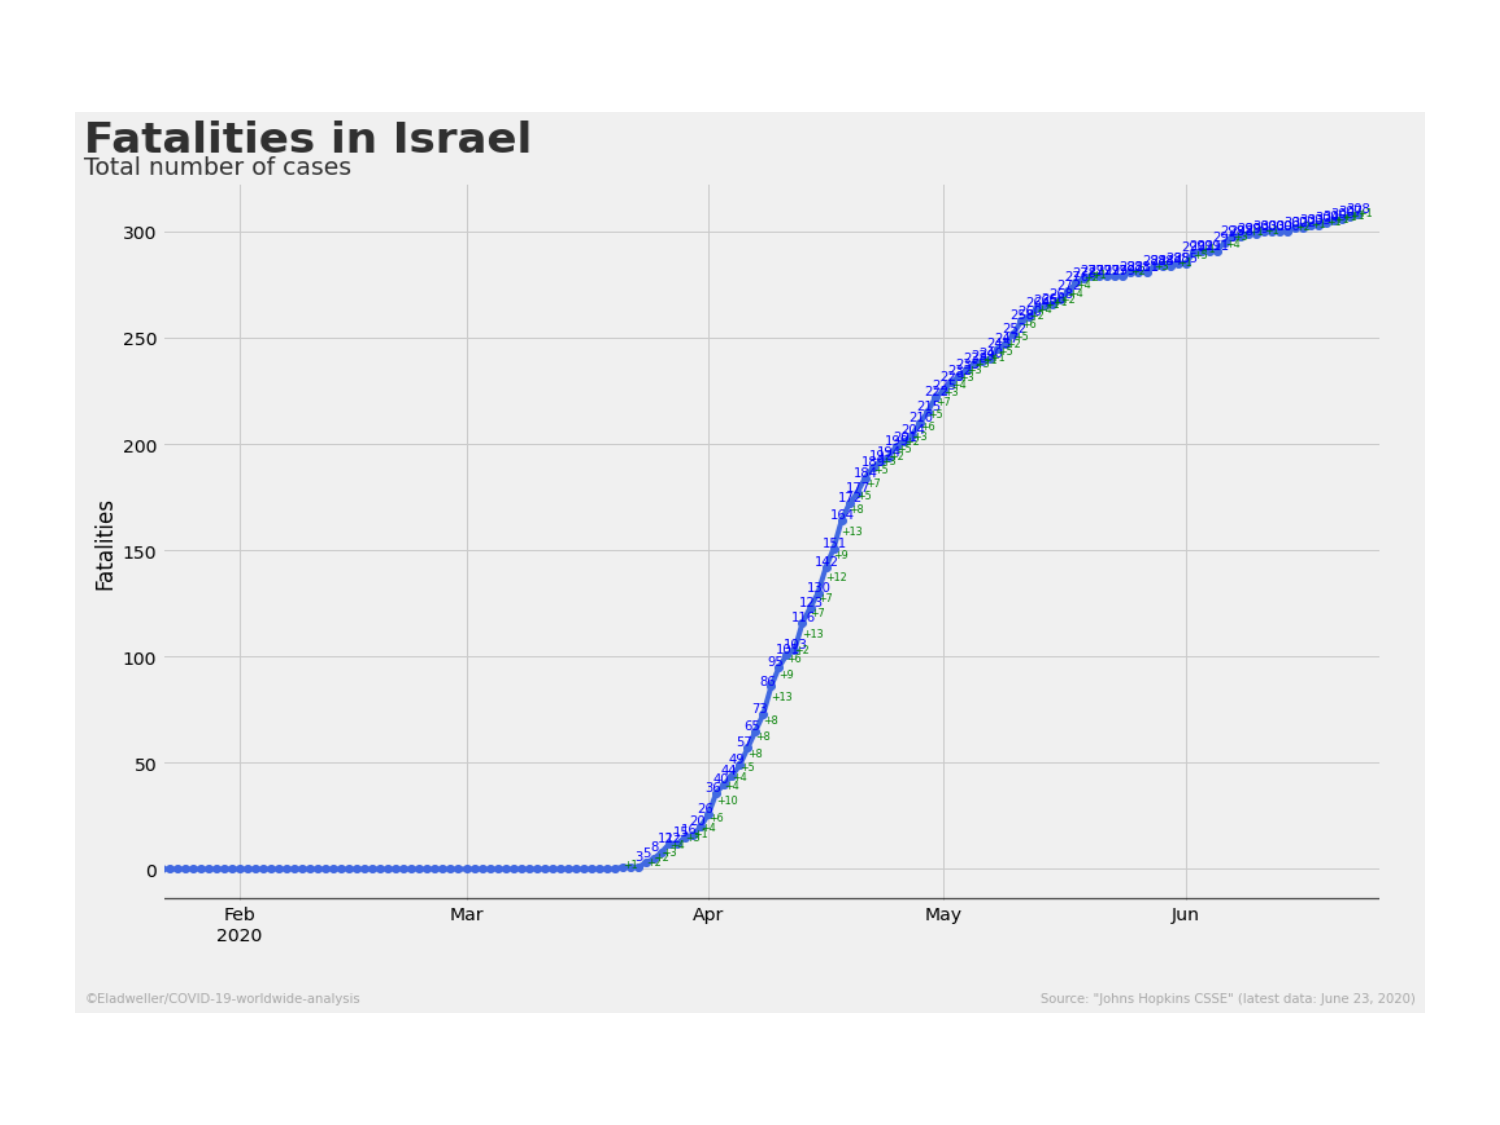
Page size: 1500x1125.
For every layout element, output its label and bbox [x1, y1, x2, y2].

picture [74, 112, 1426, 1013]
